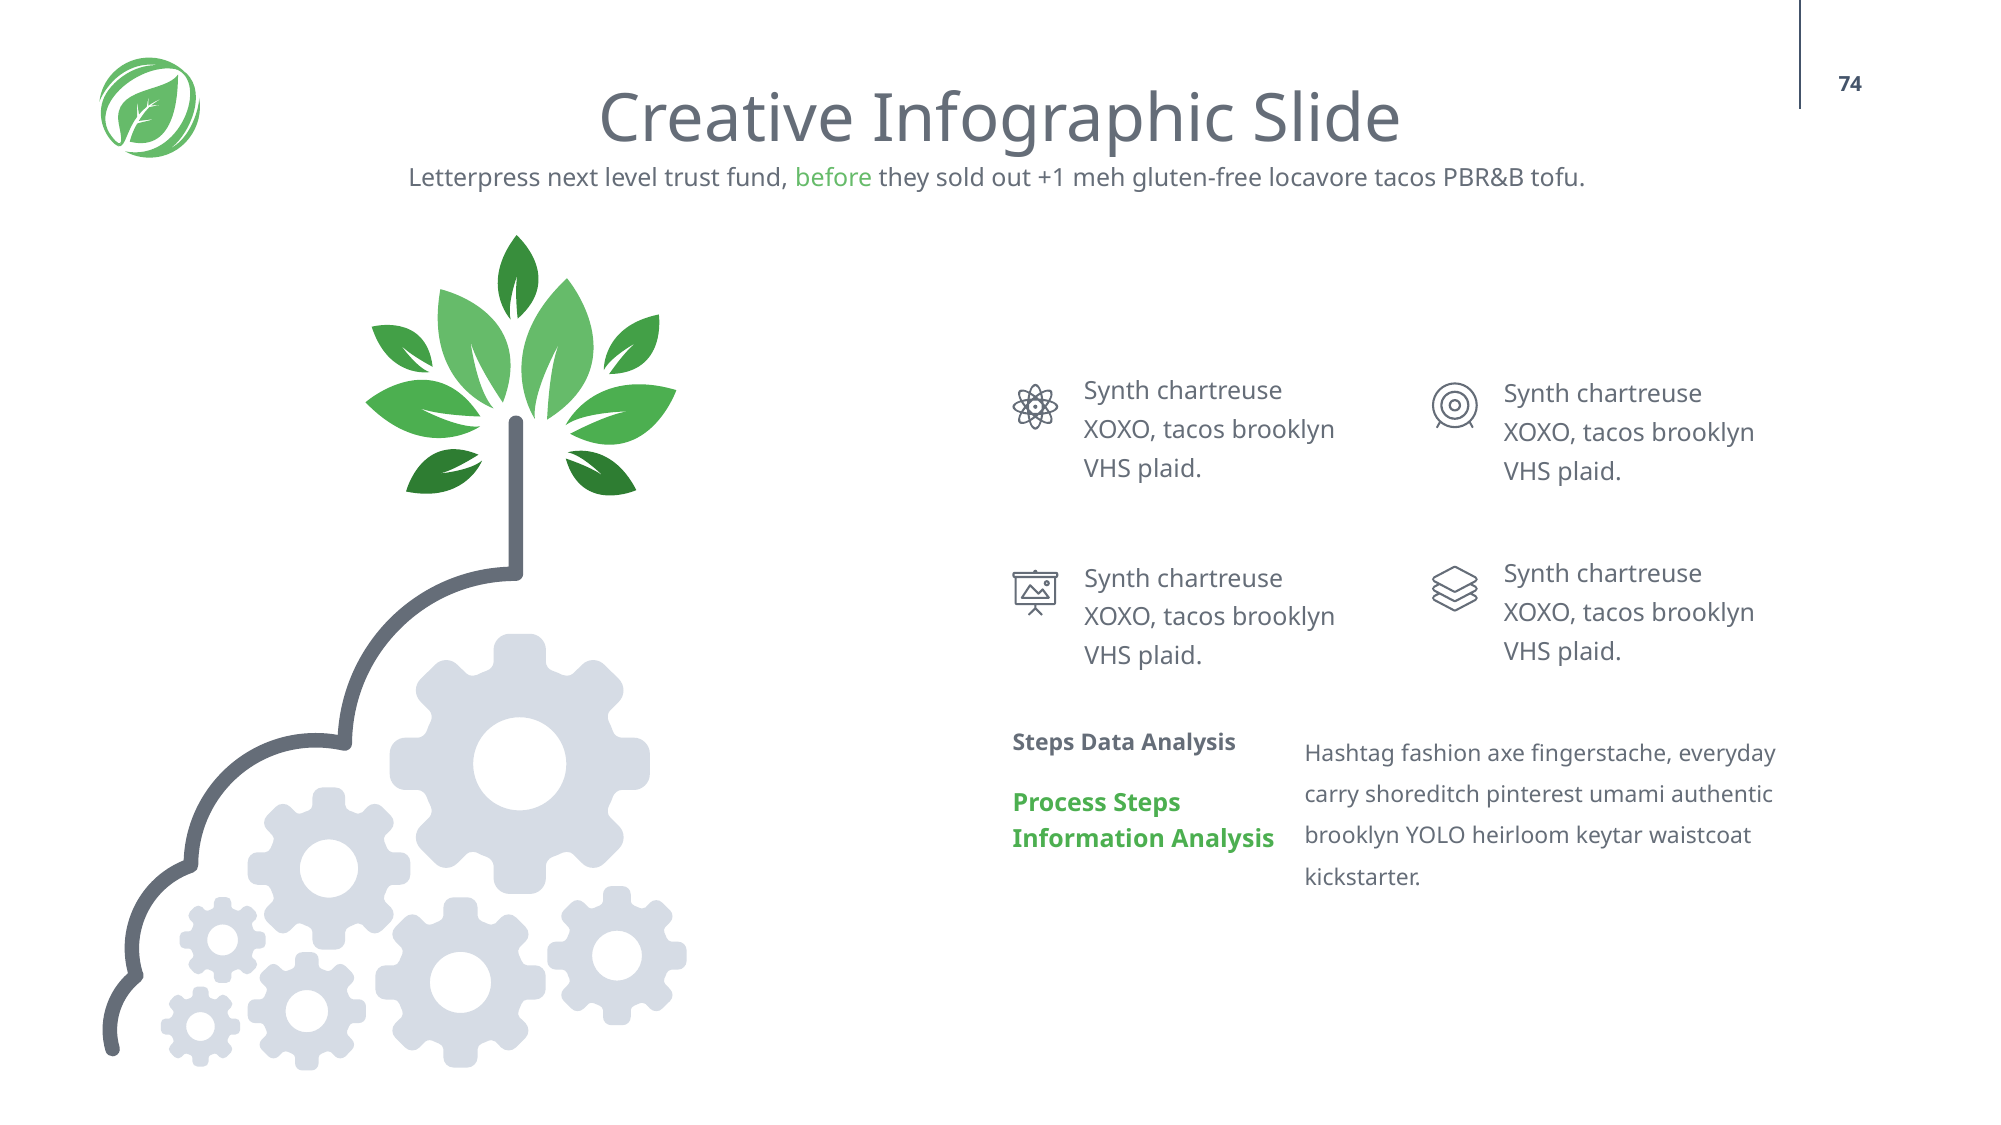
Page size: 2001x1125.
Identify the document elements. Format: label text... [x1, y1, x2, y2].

text_box Creative Infographic Slide [381, 66, 1621, 162]
text_box Hashtag fashion axe fingerstache, everyday carry shoreditch pinterest umami authentic brooklyn YOLO heirloom keytar waistcoat kickstarter. [1289, 717, 1793, 897]
text_box Steps Data Analysis [1012, 730, 1289, 781]
text_box Process Steps Information Analysis [1012, 781, 1276, 943]
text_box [1431, 540, 1793, 635]
text_box Letterpress next level trust fund, before they sold out +1 meh gluten-free locavore tacos PBR&B tofu. [393, 154, 1609, 199]
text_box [97, 235, 687, 1071]
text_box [1012, 545, 1362, 640]
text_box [1431, 361, 1793, 456]
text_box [1012, 358, 1374, 453]
